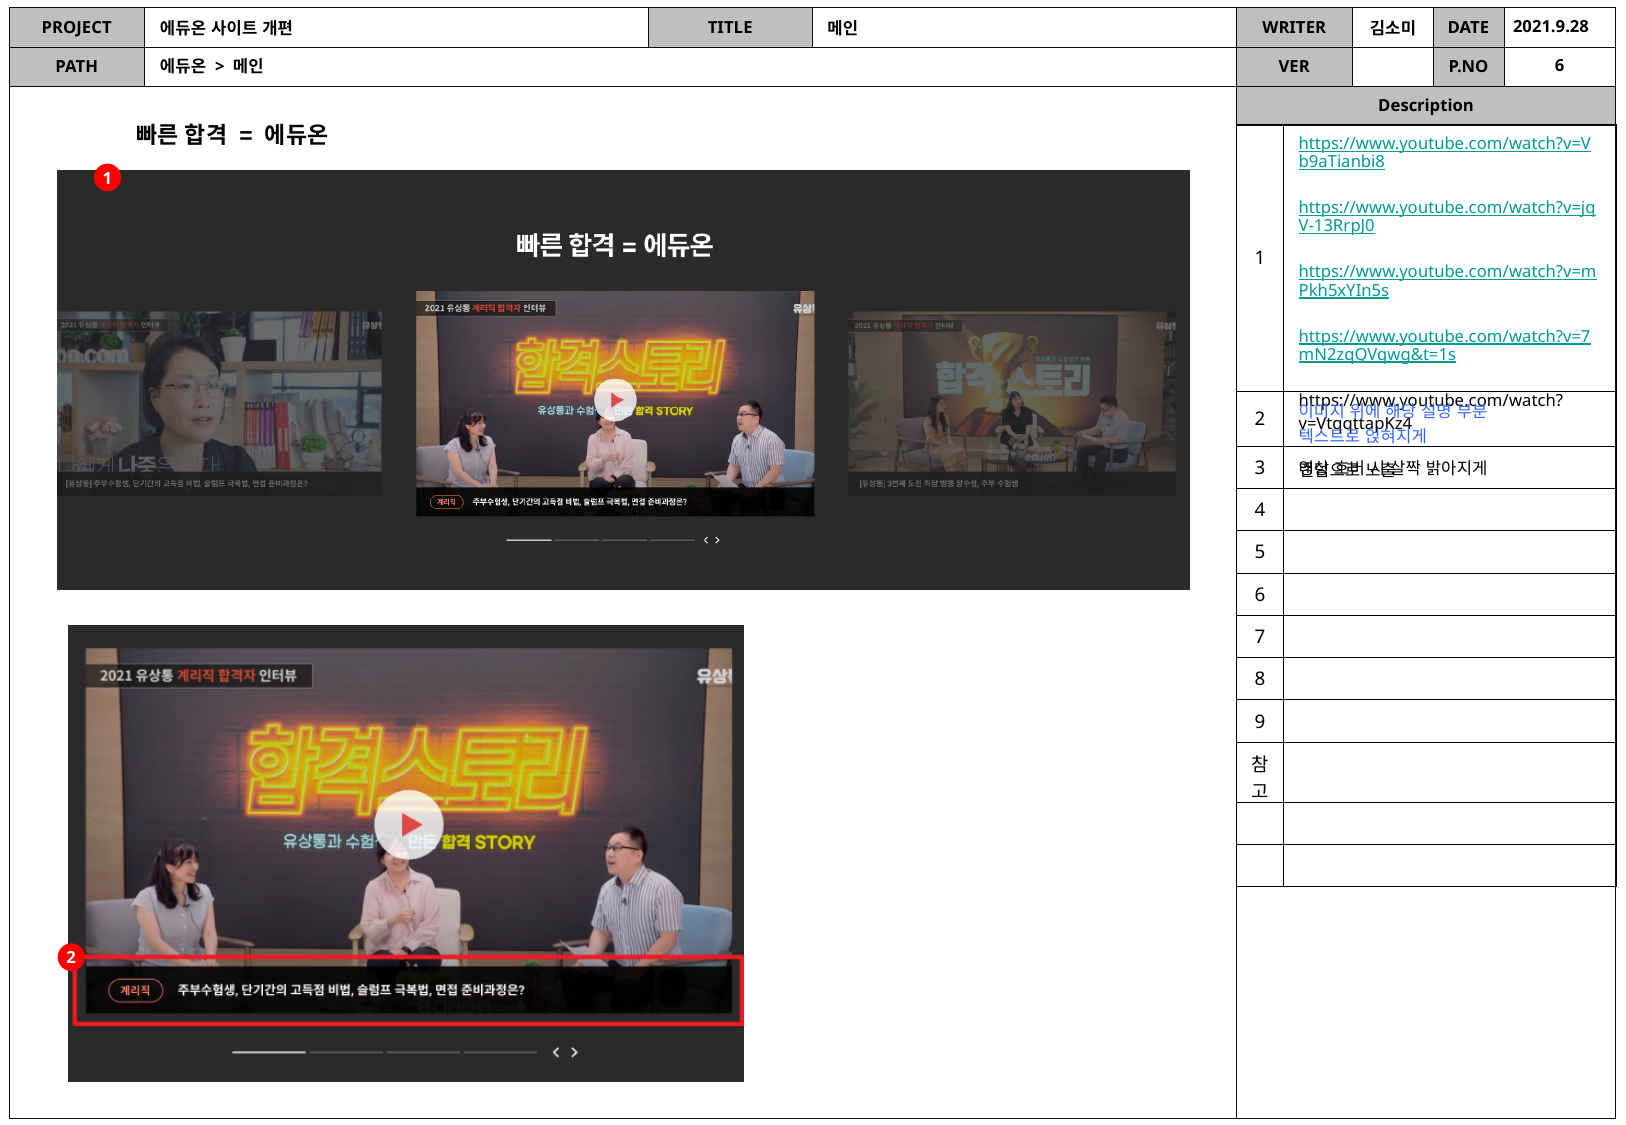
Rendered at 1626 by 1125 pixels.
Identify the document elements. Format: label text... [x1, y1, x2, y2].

table_cell [1284, 743, 1616, 802]
text_box 2021.9.28 [1498, 8, 1623, 44]
table_cell [1284, 574, 1616, 615]
table_cell [1284, 531, 1616, 573]
table_cell 9 [1237, 700, 1283, 742]
table_cell 참고 [1237, 743, 1283, 802]
table_cell [1284, 803, 1616, 844]
table_cell [1237, 845, 1283, 886]
table_header 1 [1237, 125, 1283, 391]
table_cell [1284, 845, 1616, 886]
table_cell [1284, 658, 1616, 699]
table_cell [1284, 700, 1616, 742]
text_box 1 [96, 163, 119, 170]
text_box 메인 [812, 10, 1132, 46]
table_cell 7 [1237, 616, 1283, 657]
table_cell [1237, 803, 1283, 844]
table_cell 3 [1237, 447, 1283, 488]
table_cell [1284, 616, 1616, 657]
text_box 빠른 합격 = 에듀온 [121, 113, 385, 156]
table_cell 5 [1237, 531, 1283, 573]
table_header https://www.youtube.com/watch?v=Vb9aTianbi8 https://www.youtube.com/watch?v=jqV-13RrpJ0 https://www.youtube.com/watch?v=mPkh5xYIn5s https://www.youtube.com/watch?v=7mN2zqQVqwg&t=1s https://www.youtube.com/watch?v=VtqqttapKz4 랜덤으로 노출 [1284, 125, 1616, 391]
text_box 2 [57, 943, 68, 971]
table_cell 이미지 위에 해당 설명 부분 텍스트로 얹혀지게 [1284, 392, 1616, 446]
picture [57, 170, 1190, 590]
table_cell 6 [1237, 574, 1283, 615]
table_cell 2 [1237, 392, 1283, 446]
text_box 에듀온 사이트 개편 [145, 10, 624, 46]
table_cell 8 [1237, 658, 1283, 699]
text_box 에듀온 > 메인 [145, 48, 1226, 84]
text_box 6 [1502, 46, 1618, 82]
table_cell 4 [1237, 489, 1283, 530]
table_cell [1284, 489, 1616, 530]
picture [68, 625, 744, 1082]
table_cell 영상 호버 시 살짝 밝아지게 [1284, 447, 1616, 488]
